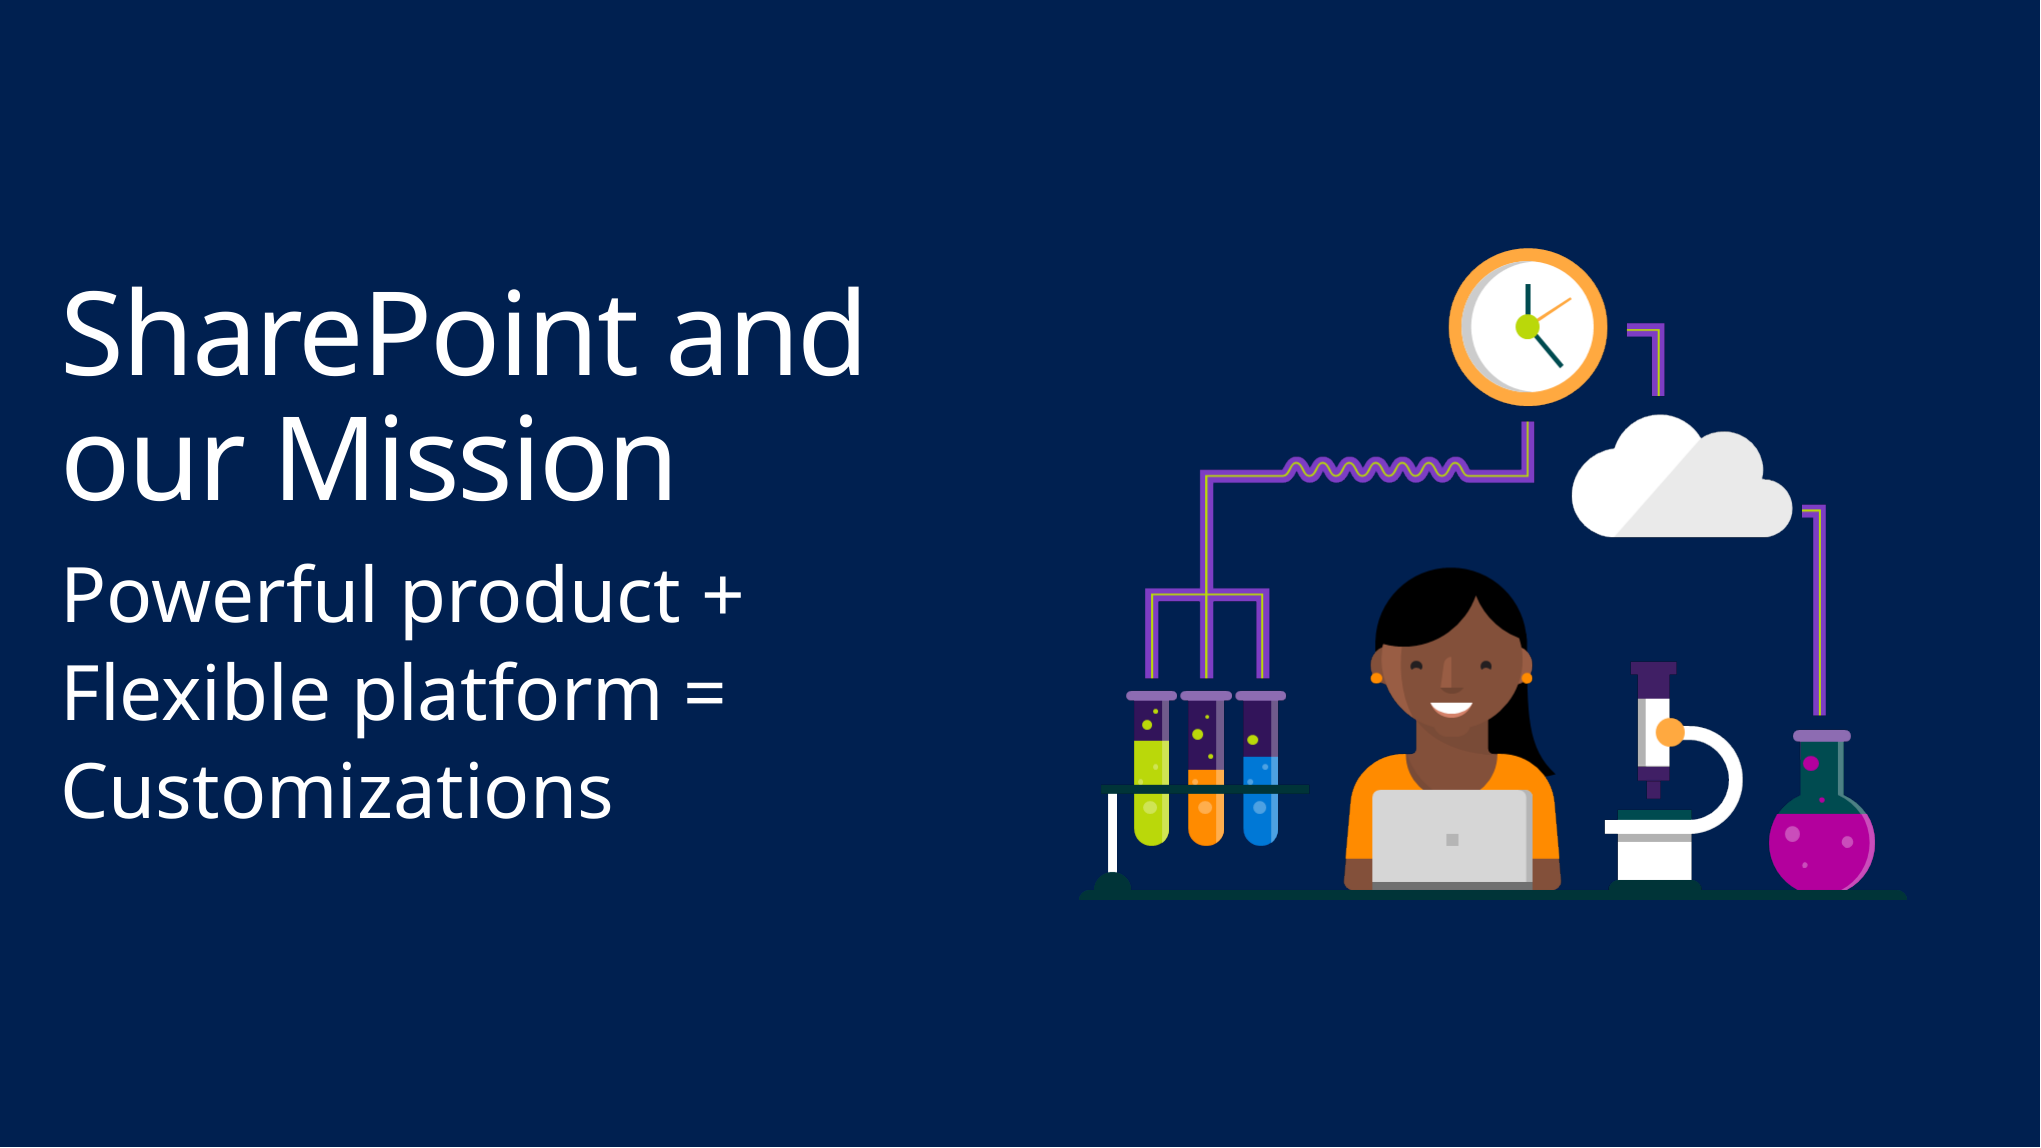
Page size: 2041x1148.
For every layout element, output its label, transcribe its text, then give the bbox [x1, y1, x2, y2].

title SharePoint and our Mission [45, 203, 946, 534]
list Powerful product + Flexible platform = Customizations [45, 548, 871, 881]
picture [1079, 247, 1907, 900]
